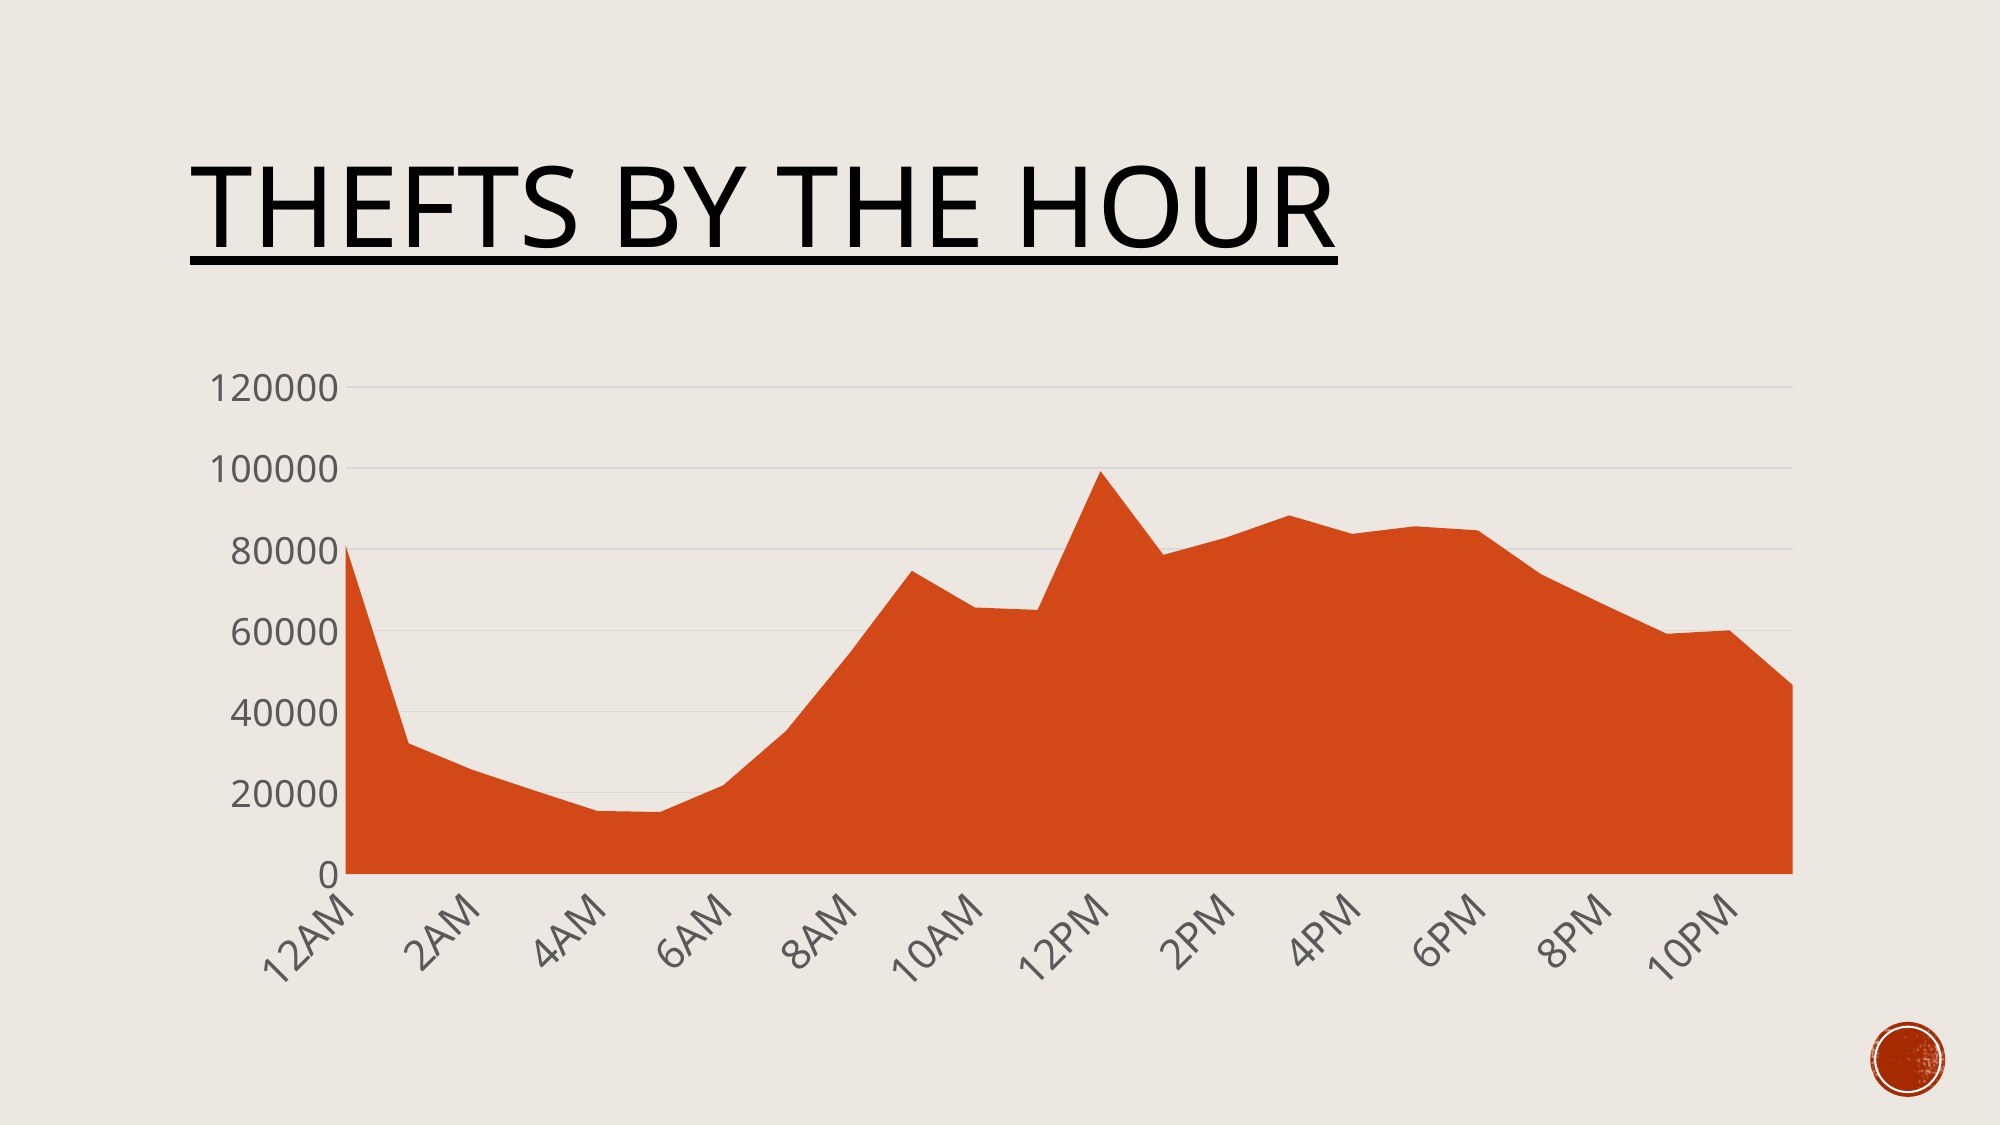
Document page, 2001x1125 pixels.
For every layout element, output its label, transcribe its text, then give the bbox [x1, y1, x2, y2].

chart [176, 353, 1826, 1011]
title Thefts by the hour [175, 79, 1826, 344]
